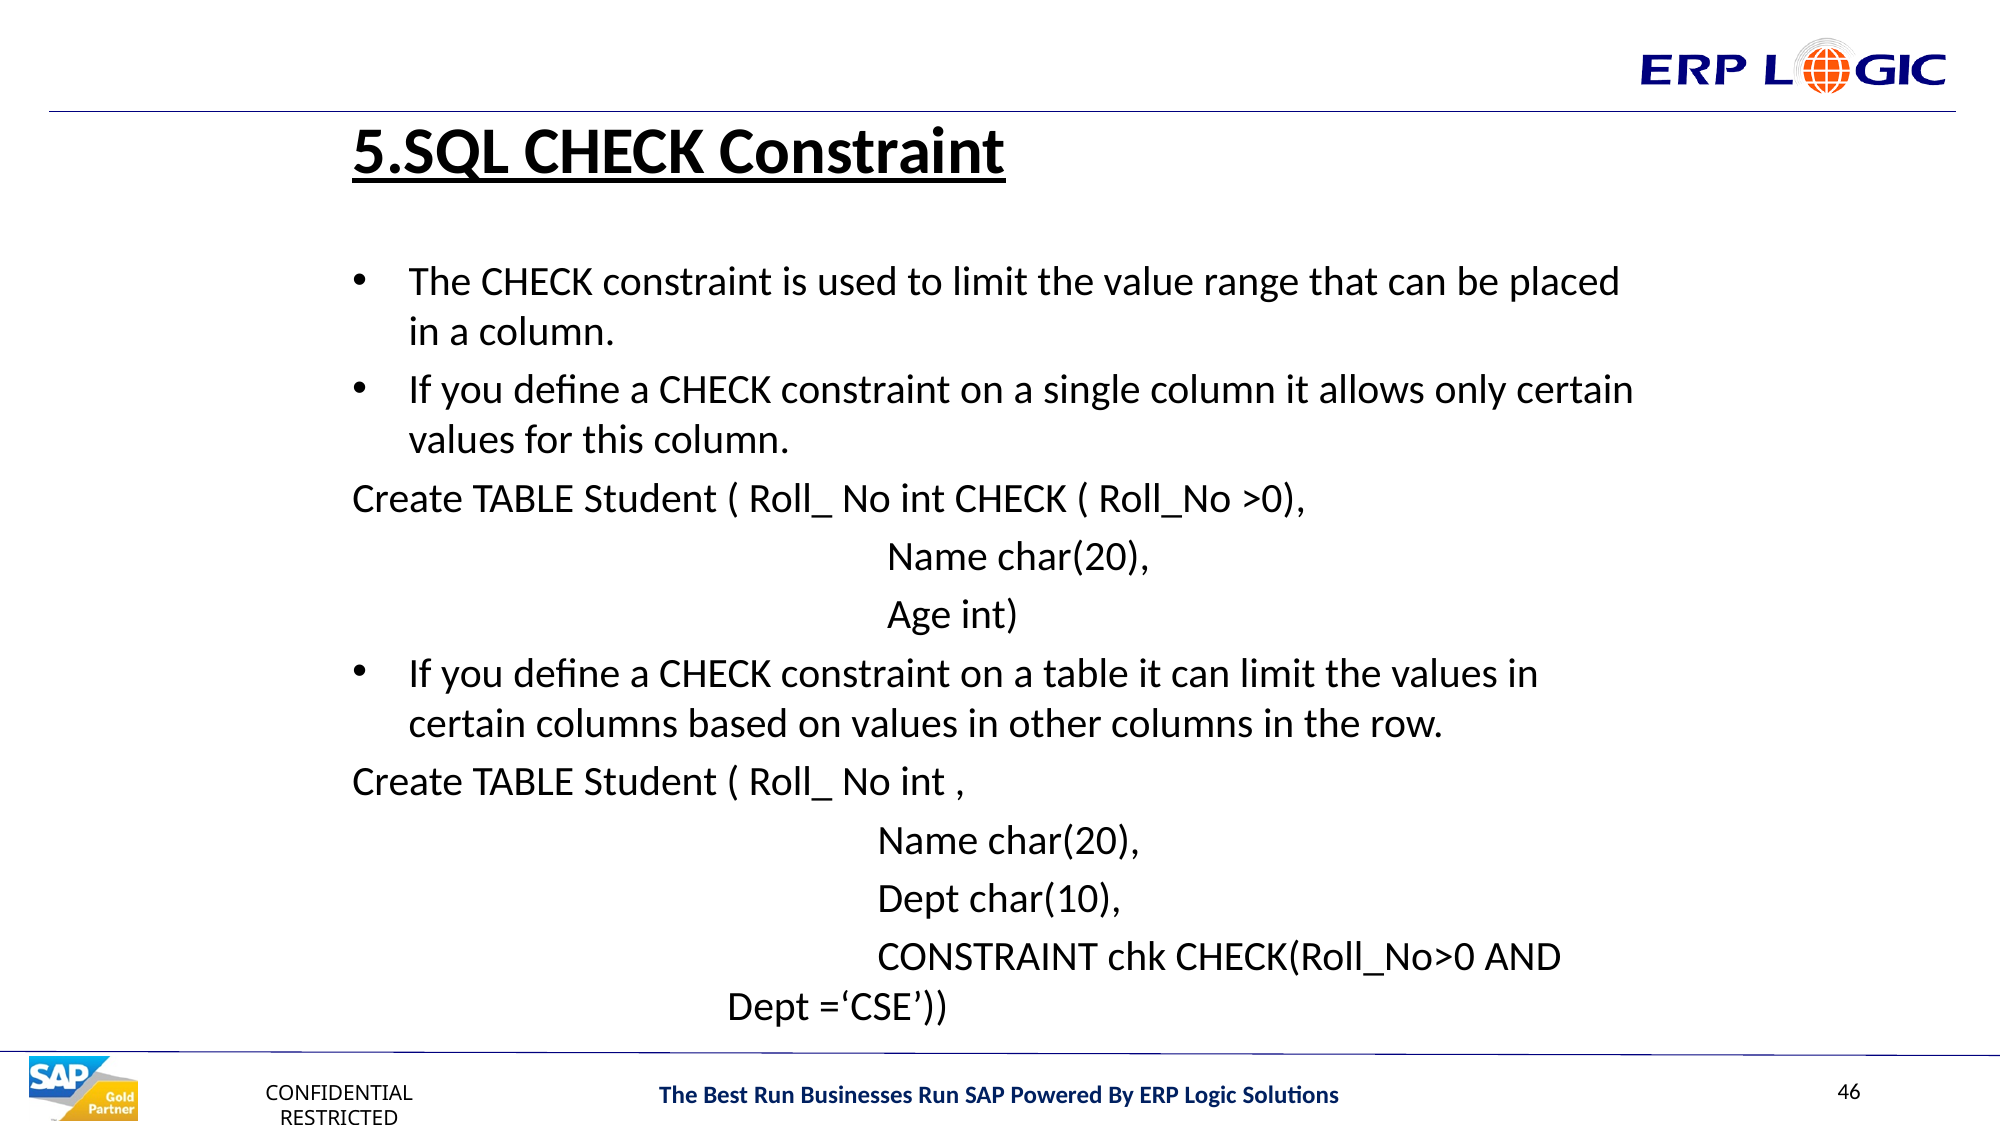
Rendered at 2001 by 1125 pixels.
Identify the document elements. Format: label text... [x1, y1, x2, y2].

text_box 5.SQL CHECK Constraint The CHECK constraint is used to limit the value range that can be placed in a column. If you define a CHECK constraint on a single column it allows only certain values for this column. Create TABLE Student ( Roll_ No int CHECK ( Roll_No >0), Name char(20), Age int) If you define a CHECK constraint on a table it can limit the values in certain columns based on values in other columns in the row. Create TABLE Student ( Roll_ No int , Name char(20), Dept char(10), CONSTRAINT chk CHECK(Roll_No>0 AND Dept =‘CSE’)) [337, 99, 1663, 1088]
picture [1615, 33, 1975, 103]
picture [29, 1056, 138, 1121]
